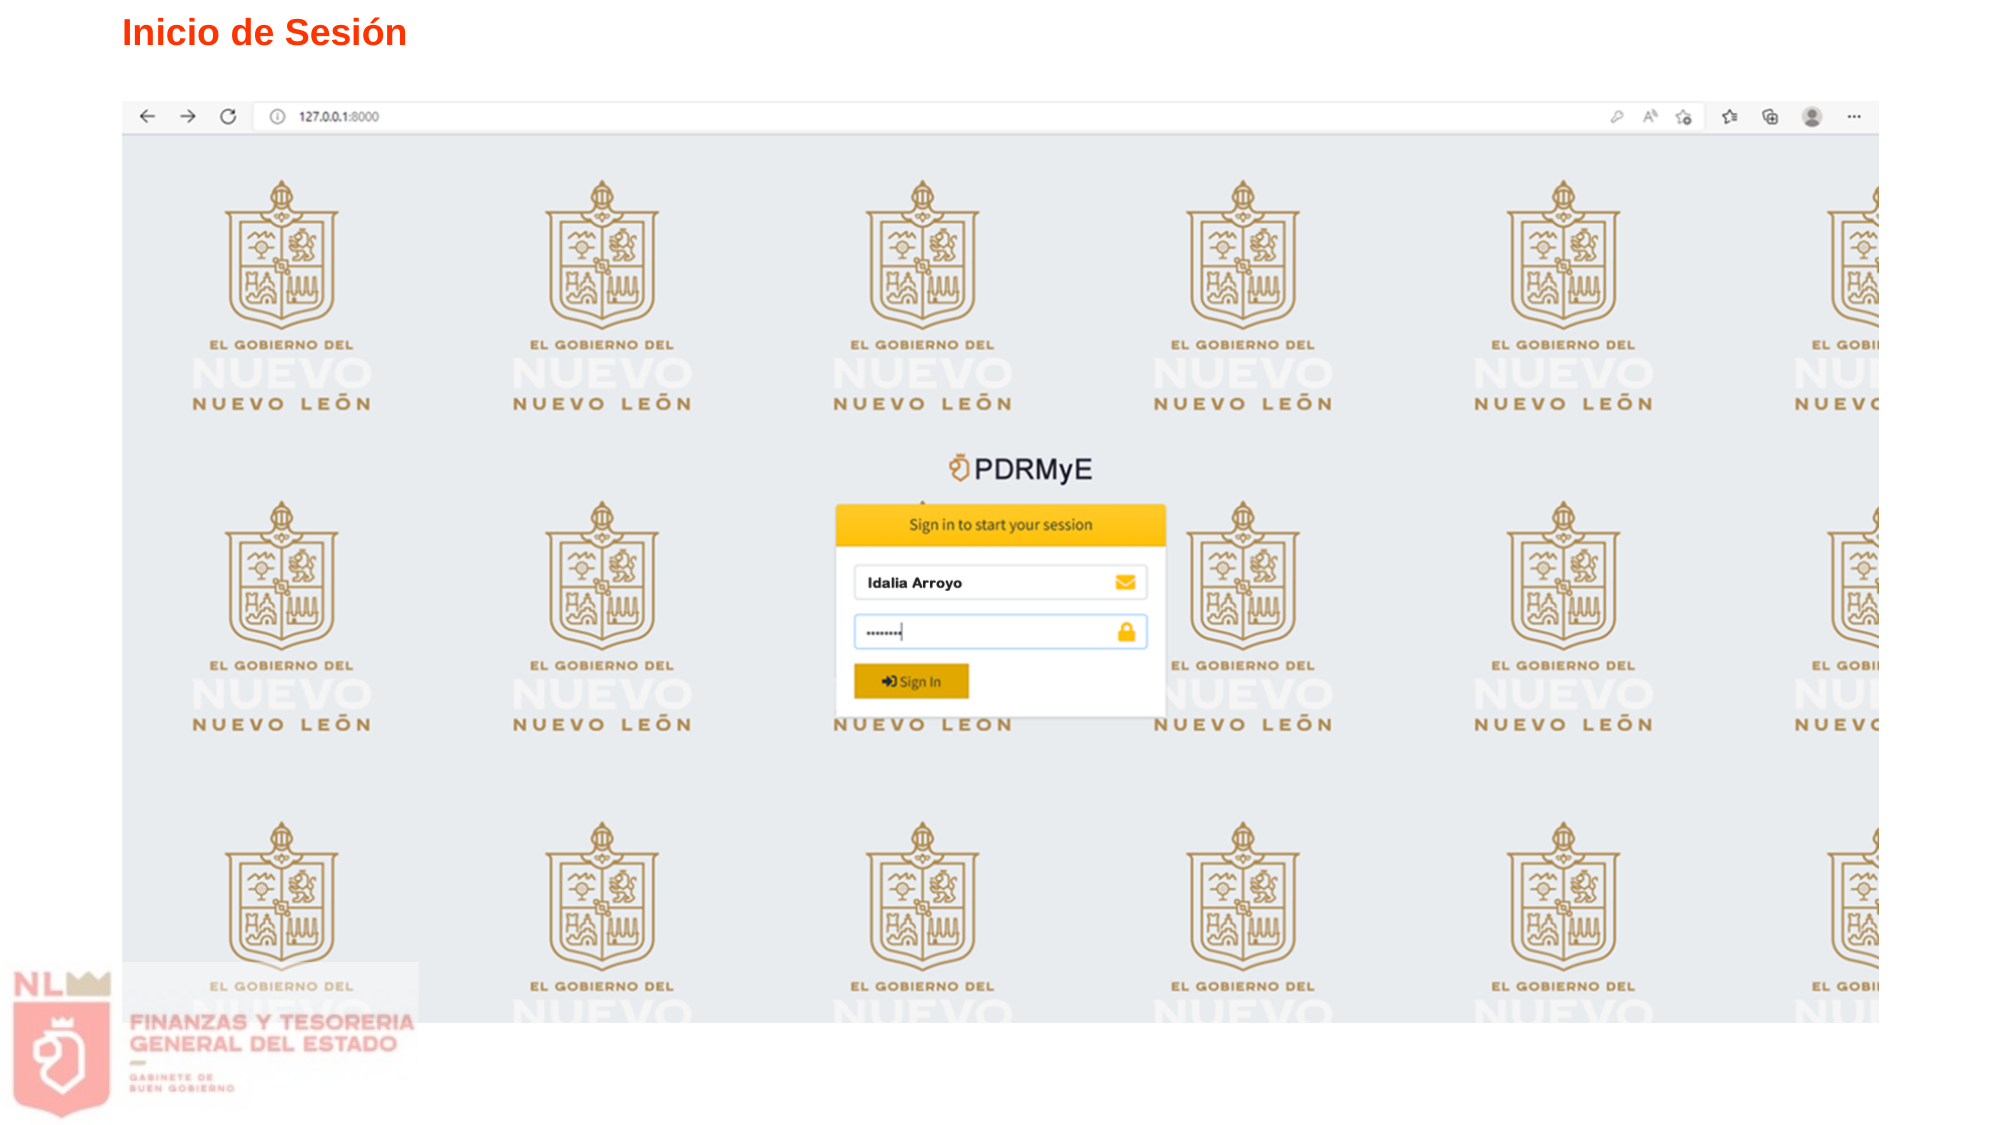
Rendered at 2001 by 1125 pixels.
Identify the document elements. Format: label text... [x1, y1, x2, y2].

text_box [2, 961, 420, 1125]
text_box Inicio de Sesión [107, 0, 424, 60]
picture [121, 101, 1879, 1023]
